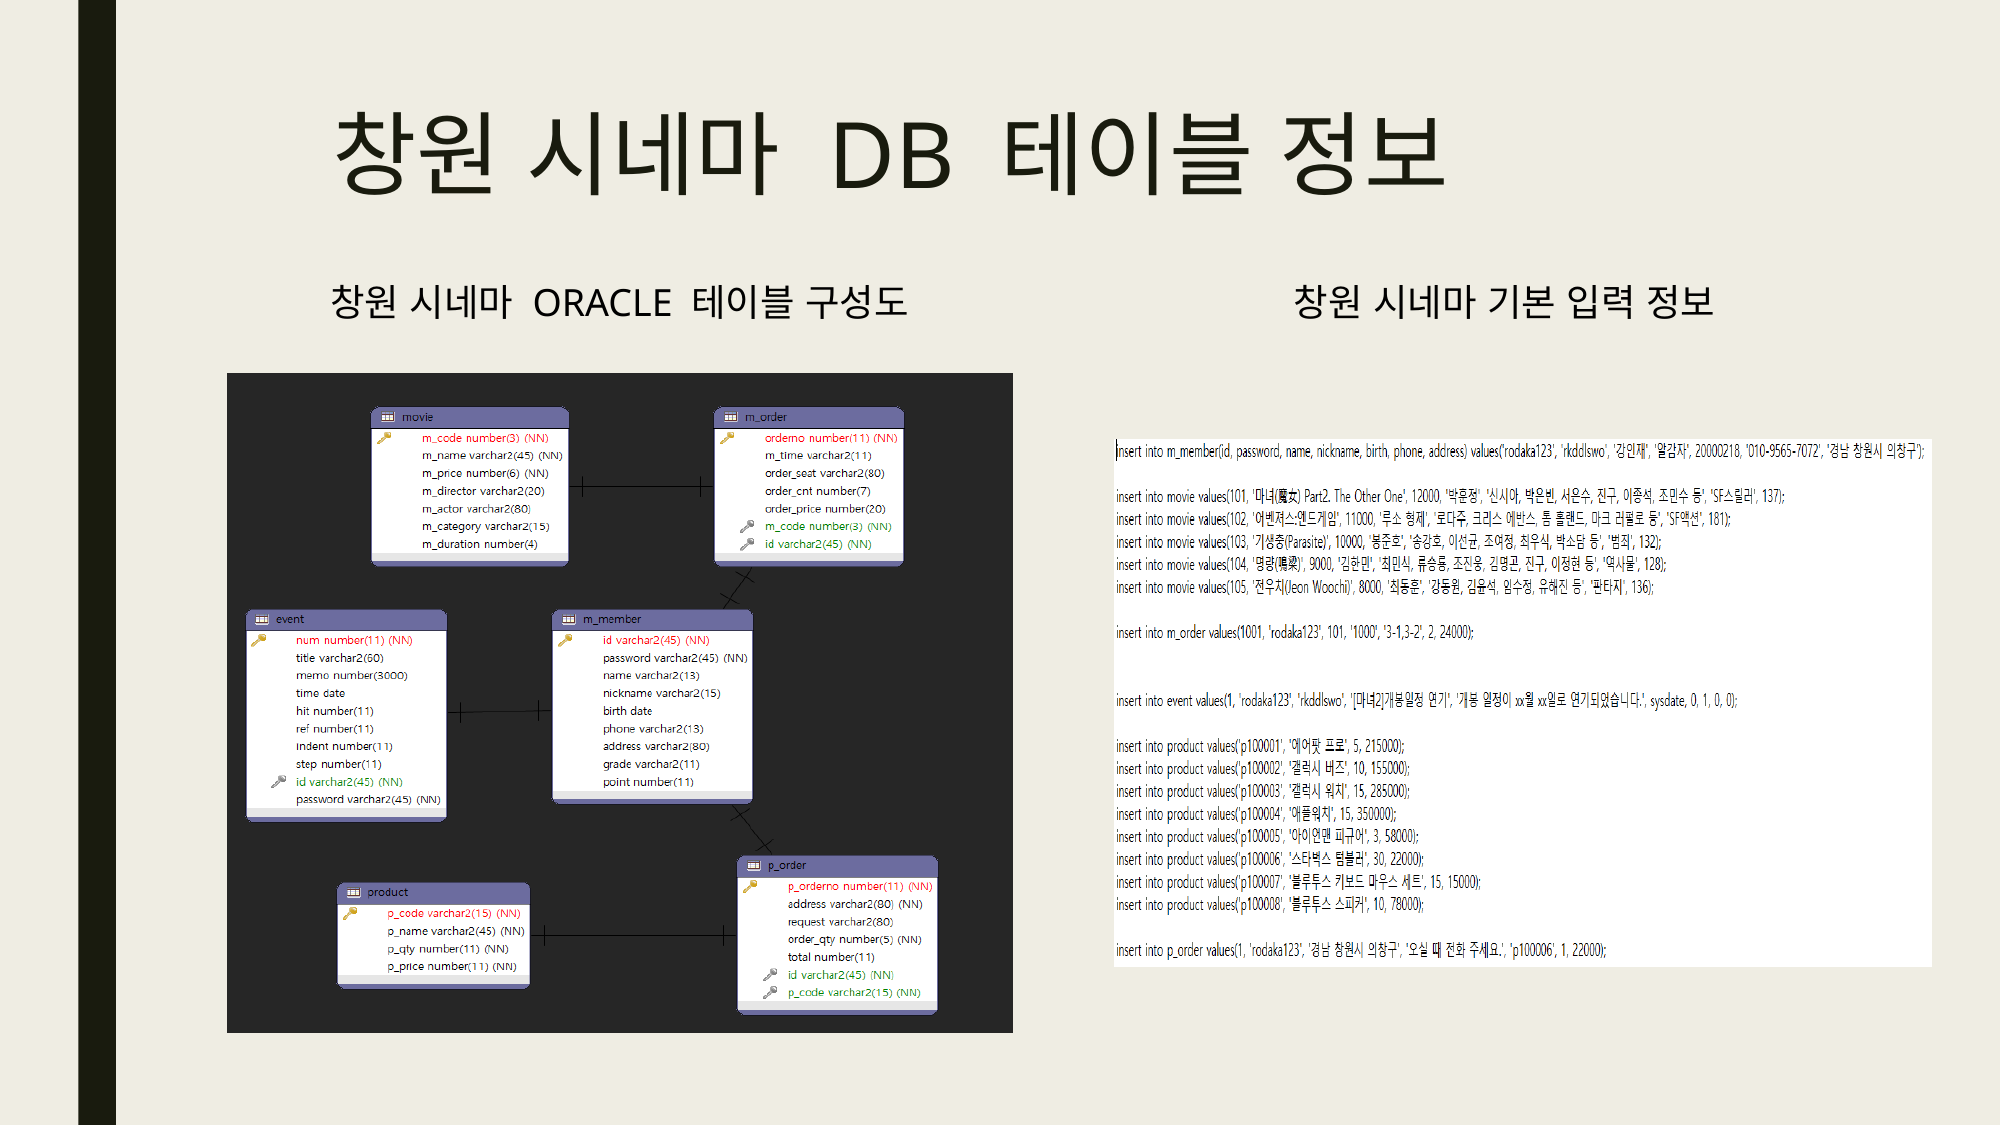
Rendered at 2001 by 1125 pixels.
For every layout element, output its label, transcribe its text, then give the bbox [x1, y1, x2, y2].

picture [1114, 439, 1932, 967]
title 창원 시네마 DB 테이블 정보 [243, 103, 1819, 224]
text_box 창원 시네마 기본 입력 정보 [1279, 271, 1731, 331]
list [227, 373, 1013, 1033]
text_box 창원 시네마 ORACLE 테이블 구성도 [315, 271, 924, 331]
